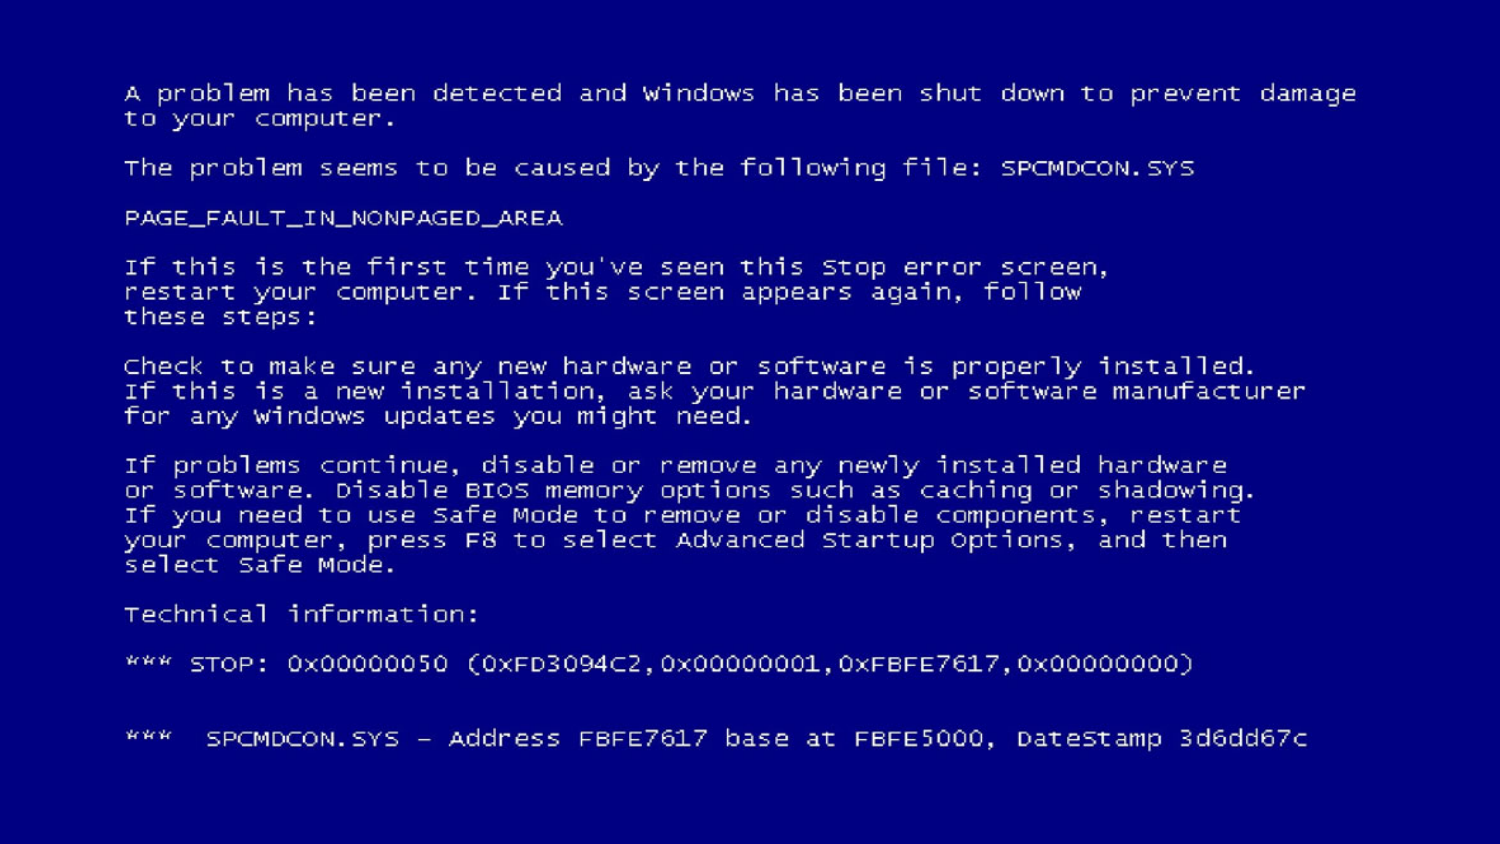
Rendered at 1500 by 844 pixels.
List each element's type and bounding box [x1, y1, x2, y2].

picture [124, 58, 1401, 786]
